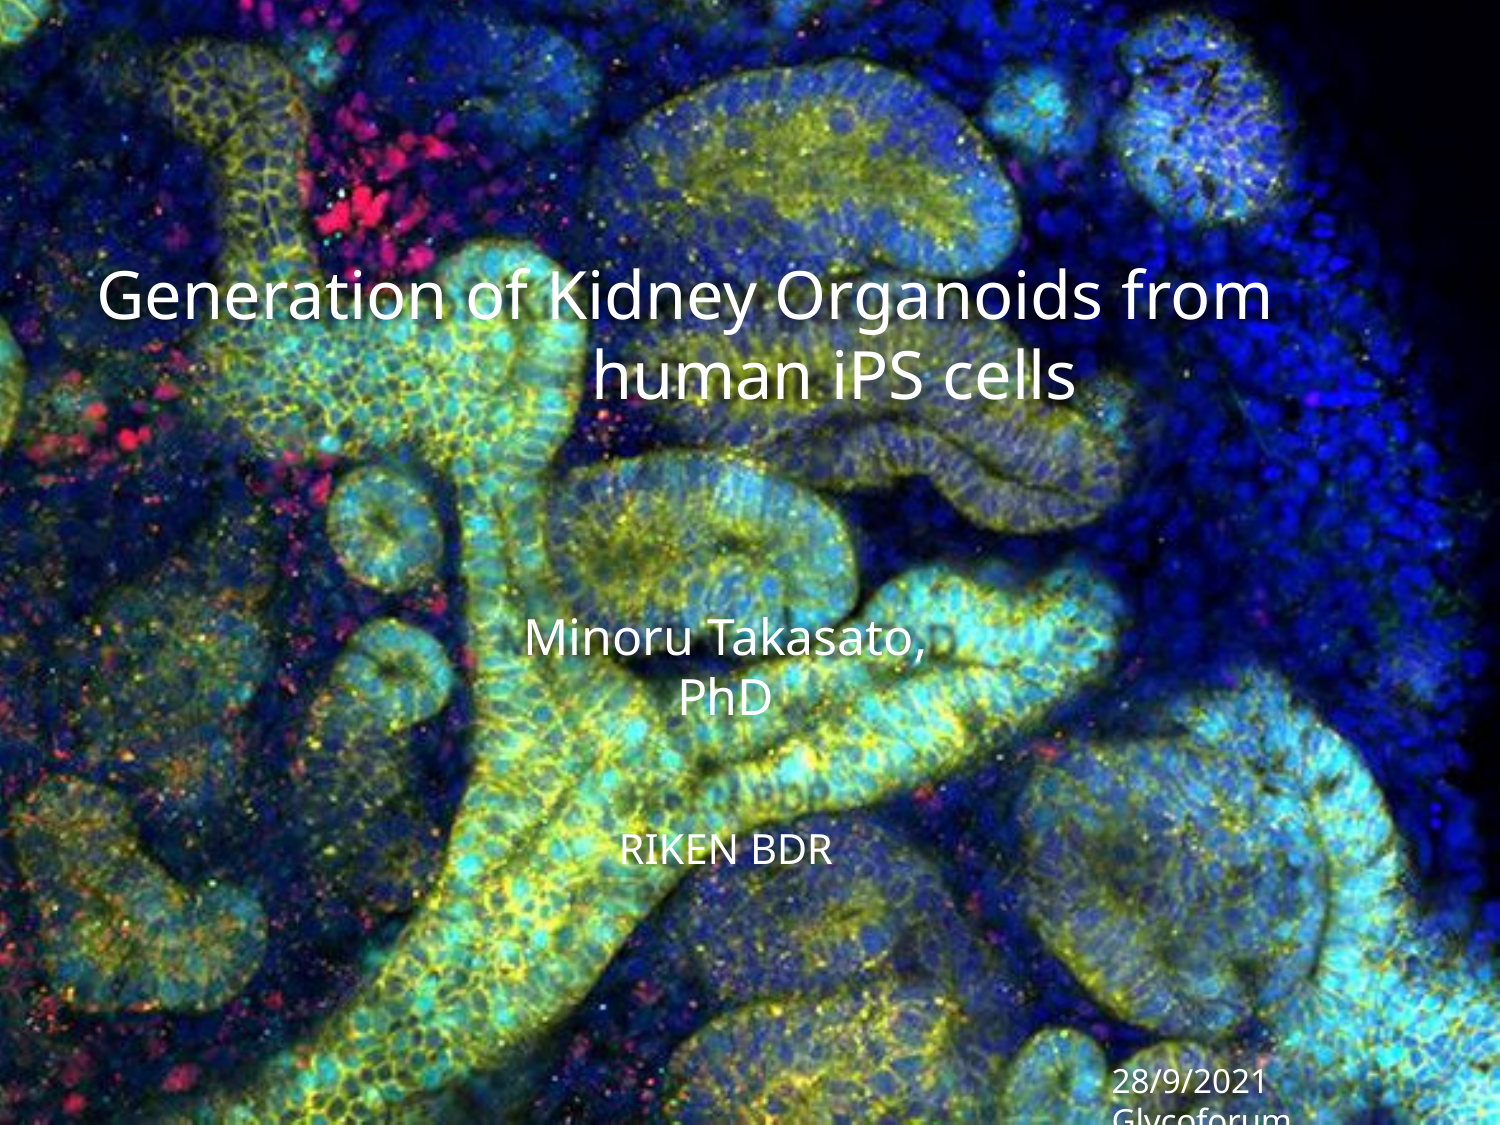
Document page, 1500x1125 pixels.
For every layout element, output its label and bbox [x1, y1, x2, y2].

picture [594, 749, 865, 854]
picture [52, 226, 1400, 463]
text_box [0, 0, 1500, 1125]
